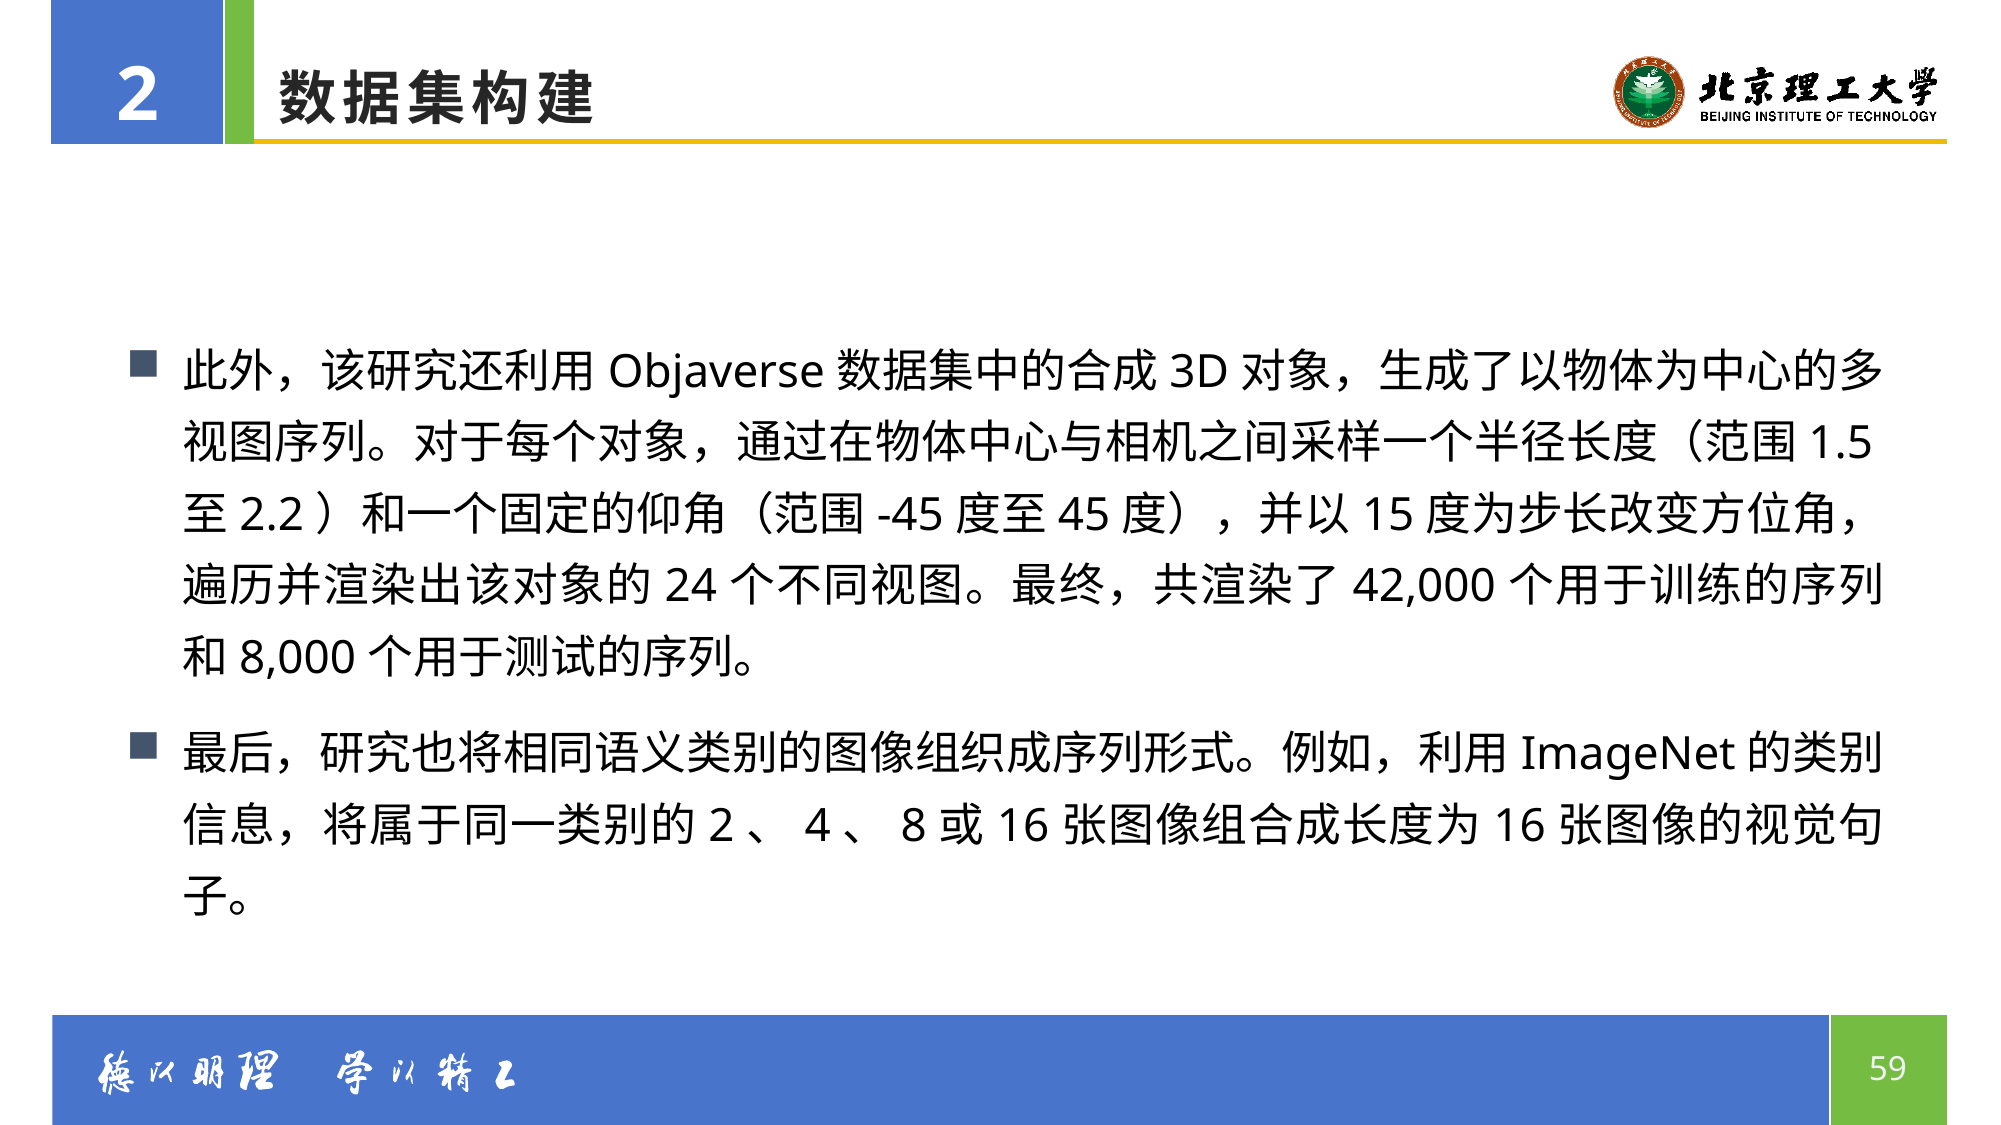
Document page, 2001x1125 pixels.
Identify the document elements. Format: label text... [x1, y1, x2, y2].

text_box 此外，该研究还利用Objaverse数据集中的合成3D对象，生成了以物体为中心的多视图序列。对于每个对象，通过在物体中心与相机之间采样一个半径长度（范围1.5至2.2）和一个固定的仰角（范围-45度至45度），并以15度为步长改变方位角，遍历并渲染出该对象的24个不同视图。最终，共渲染了42,000个用于训练的序列和8,000个用于测试的序列。 最后，研究也将相同语义类别的图像组织成序列形式。例如，利用ImageNet的类别信息，将属于同一类别的2、4、8或16张图像组合成长度为16张图像的视觉句子。 [111, 317, 1899, 930]
text_box 2 [58, 38, 218, 144]
picture [1682, 56, 1937, 128]
title 数据集构建 [263, 52, 1682, 139]
